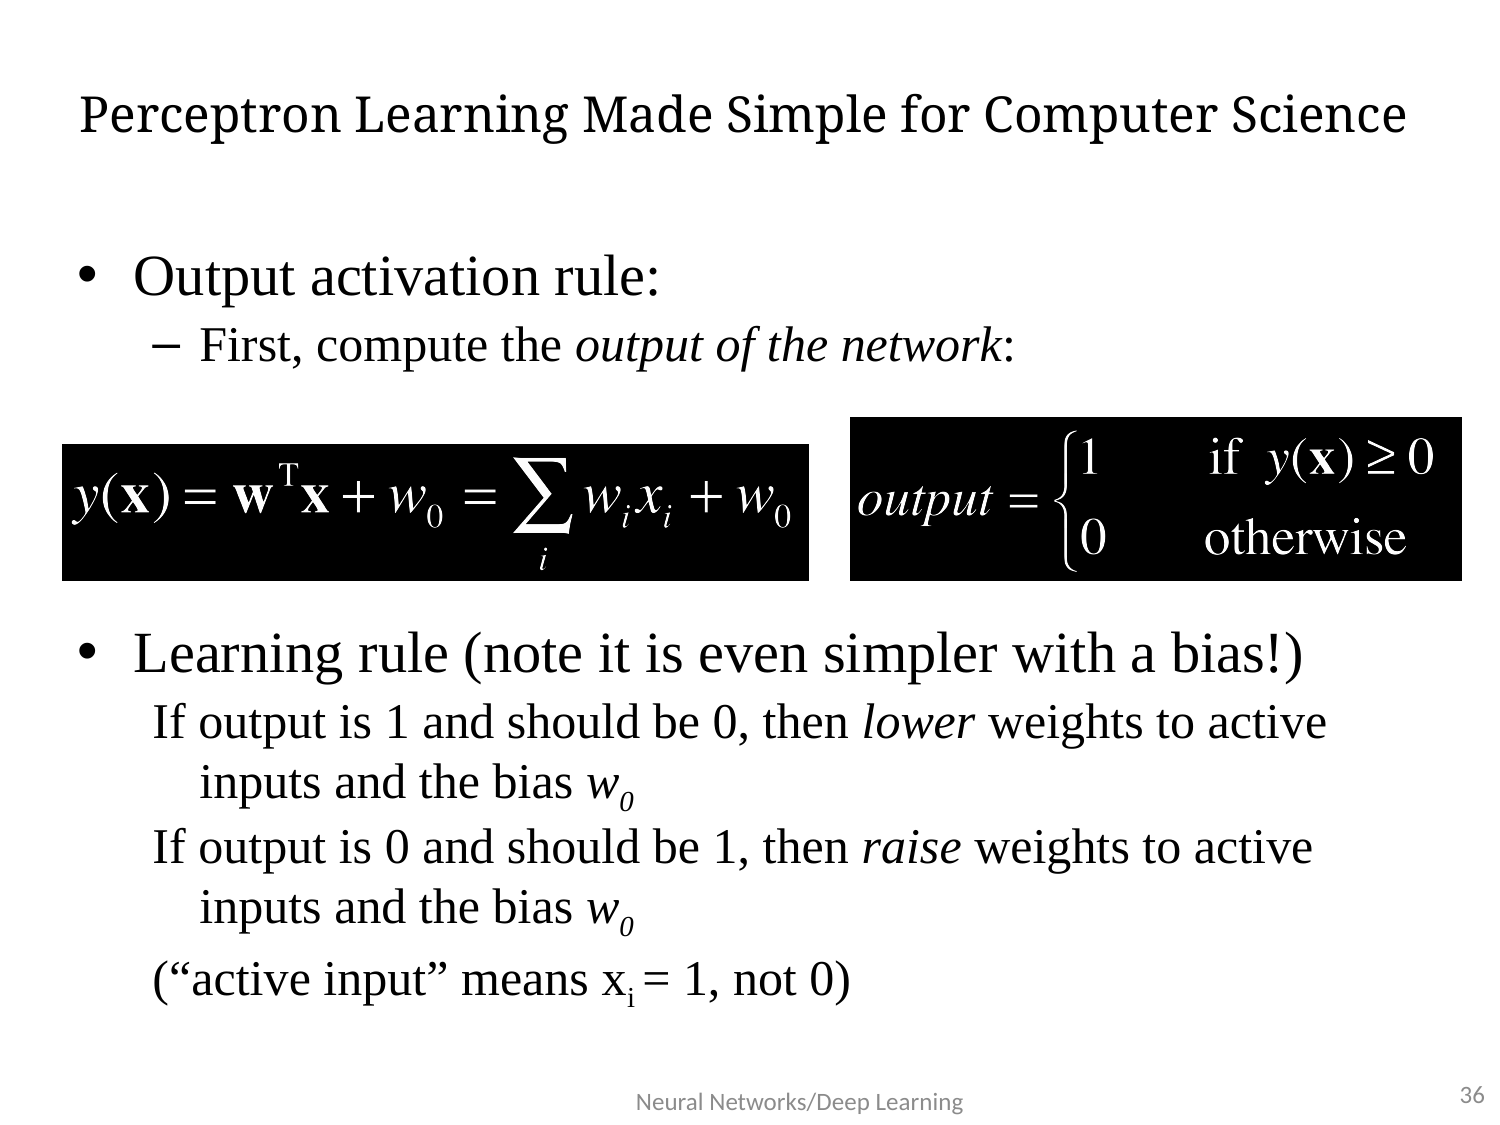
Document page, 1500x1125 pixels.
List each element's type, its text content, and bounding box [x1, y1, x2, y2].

slide_number 36 [1437, 1062, 1500, 1125]
title Perceptron Learning Made Simple for Computer Science [37, 50, 1450, 175]
picture [849, 416, 1462, 582]
picture [62, 443, 809, 582]
list Output activation rule: First, compute the output of the network: Learning rule (note it is even simpler with a bias!) If output is 1 and should be 0, then lower weights to active inputs and the bias w0 If output is 0 and should be 1, then raise weights to active inputs and the bias w0 (“active input” means xi = 1, not 0) [62, 237, 1425, 994]
footer Neural Networks/Deep Learning [612, 1074, 988, 1125]
